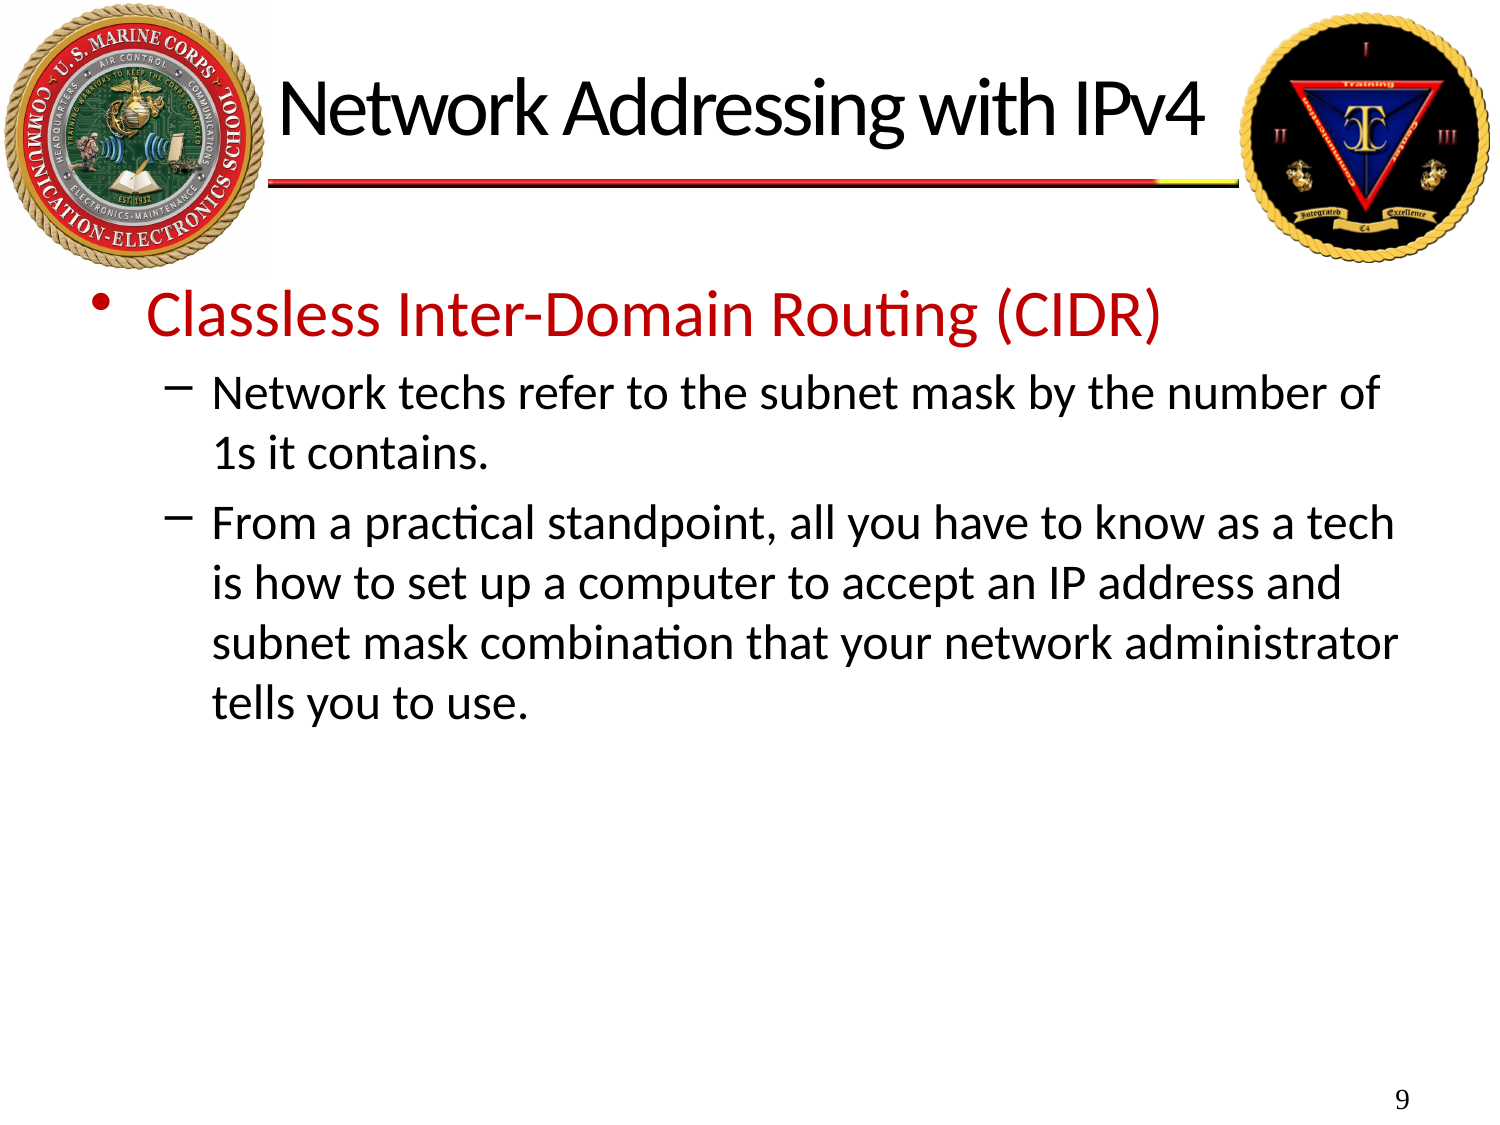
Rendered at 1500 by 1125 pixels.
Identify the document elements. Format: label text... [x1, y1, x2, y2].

picture [1239, 12, 1490, 263]
title Network Addressing with IPv4 [75, 45, 1425, 233]
picture [0, 0, 268, 274]
list Classless Inter-Domain Routing (CIDR) Network techs refer to the subnet mask by the number of 1s it contains. From a practical standpoint, all you have to know as a tech is how to set up a computer to accept an IP address and subnet mask combination that your network administrator tells you to use. [75, 262, 1425, 1005]
